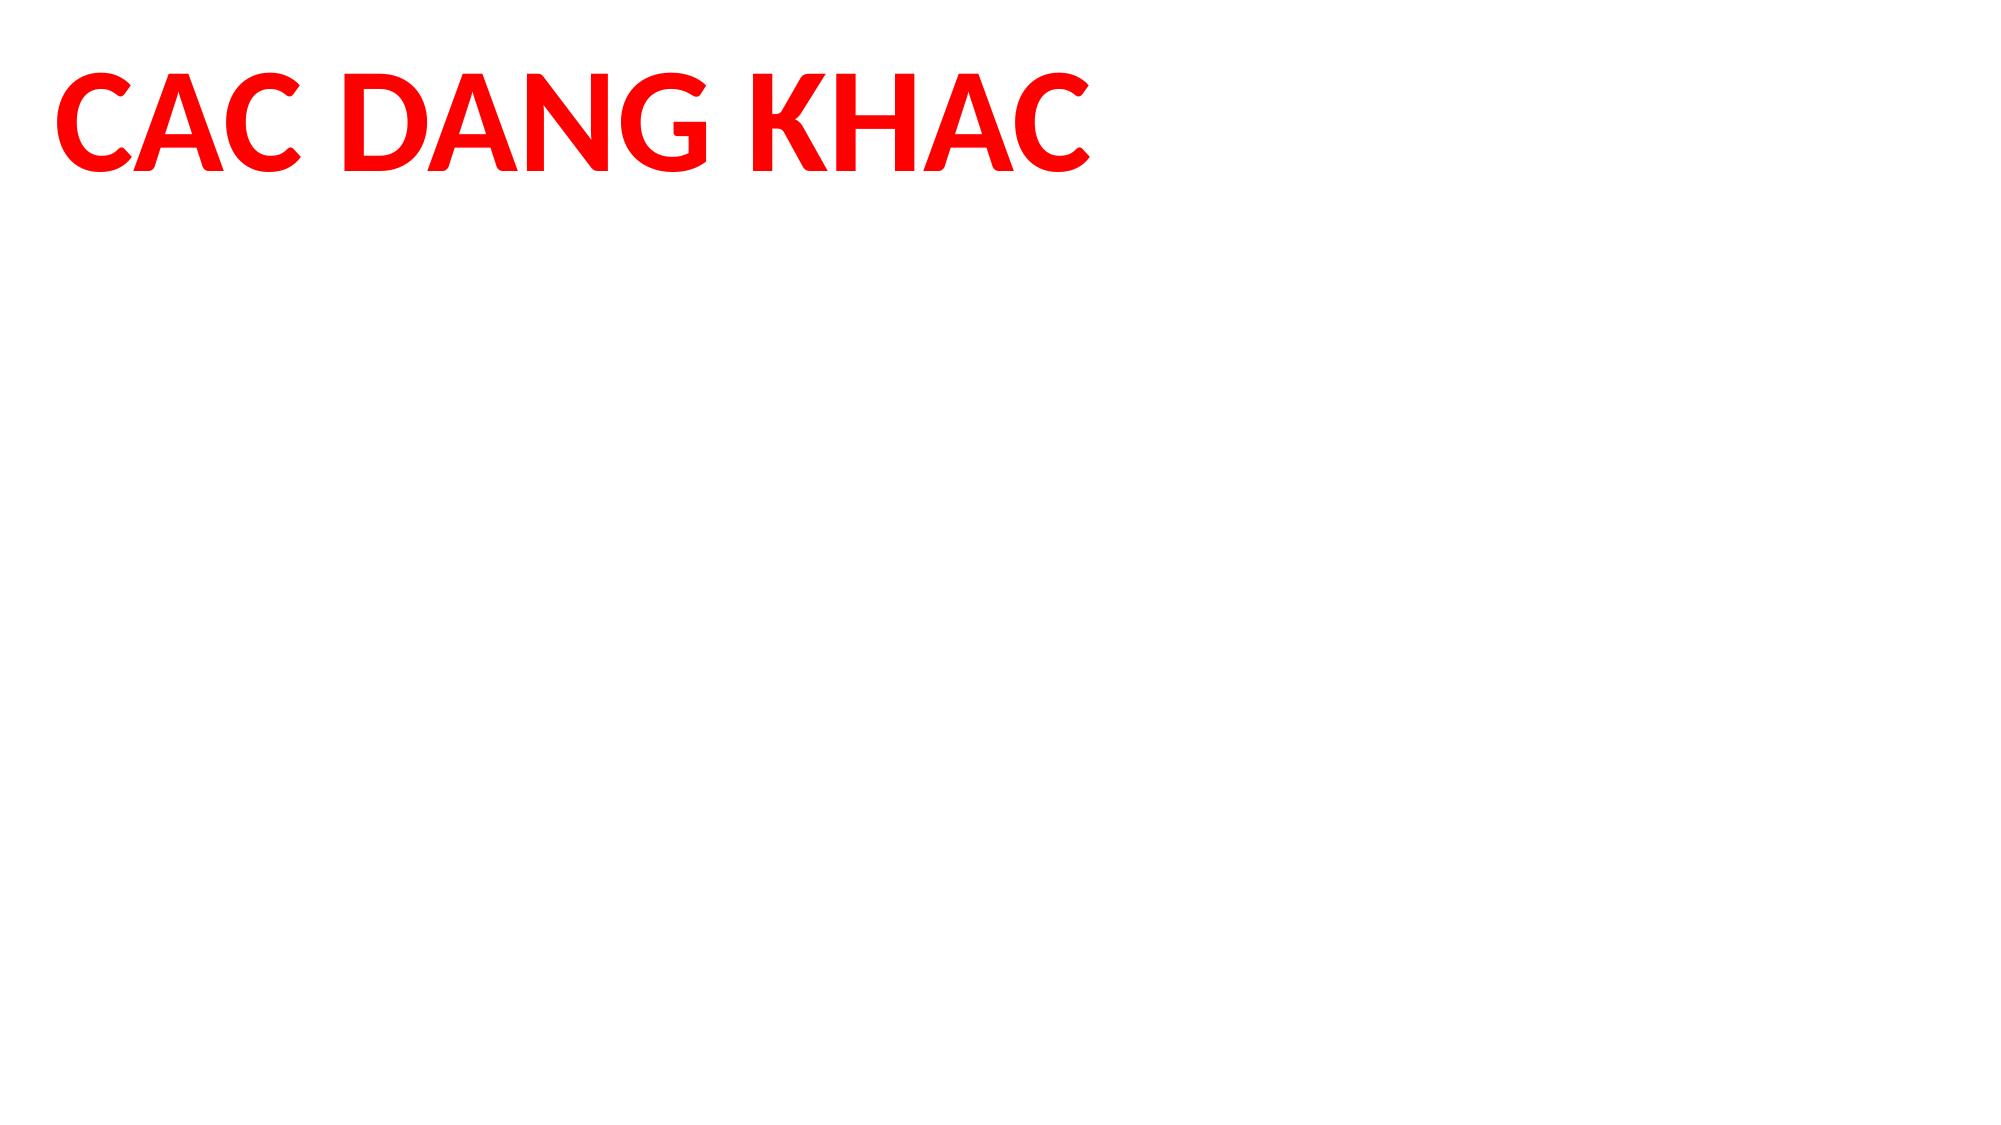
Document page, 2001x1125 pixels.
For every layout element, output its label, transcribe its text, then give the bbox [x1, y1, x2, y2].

text_box CAC DANG KHAC [39, 14, 1423, 209]
